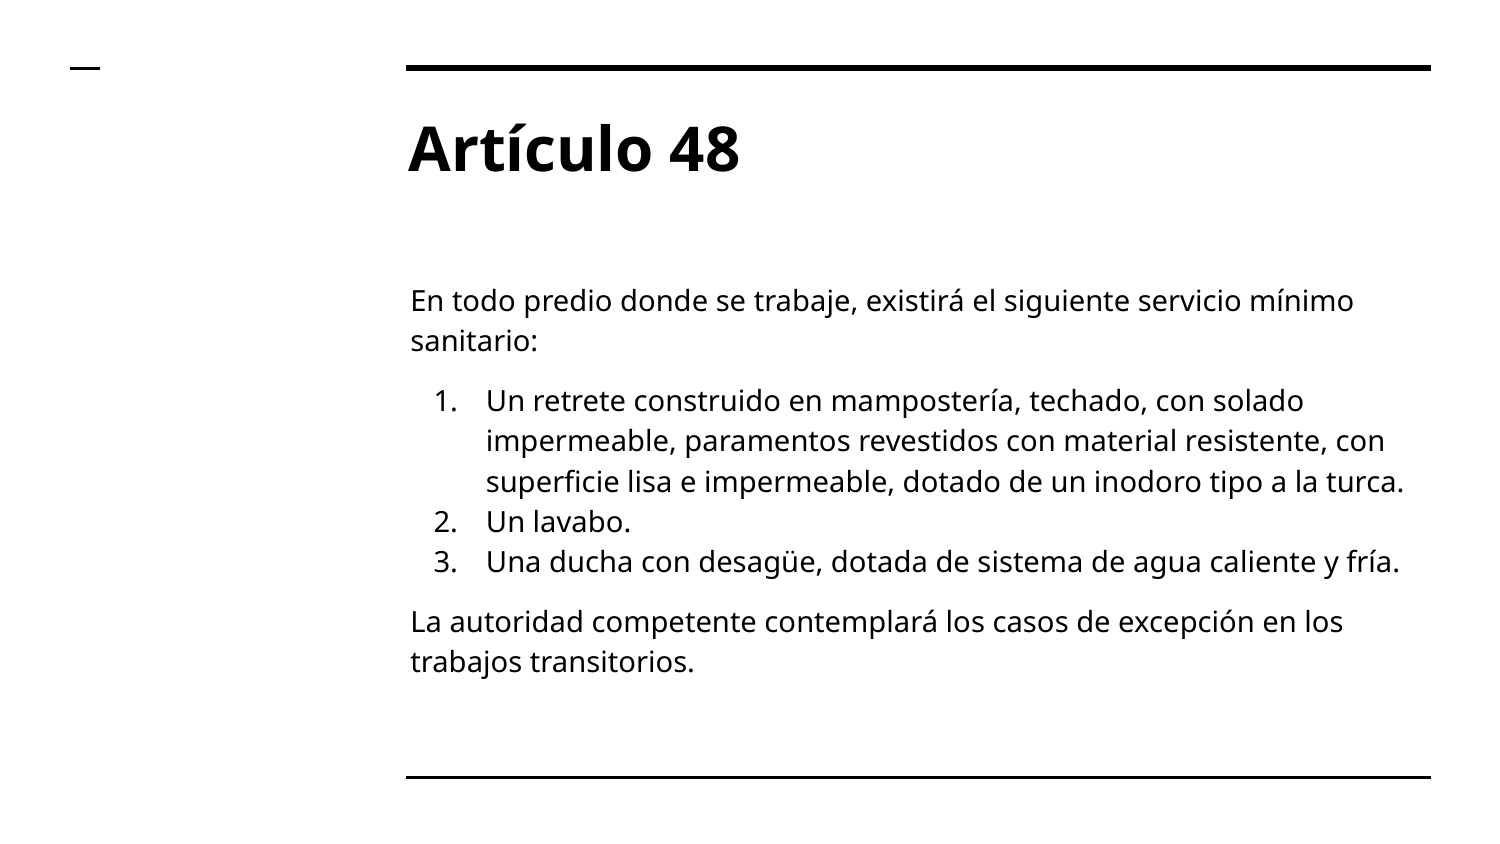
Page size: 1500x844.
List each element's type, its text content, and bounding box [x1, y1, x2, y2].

list En todo predio donde se trabaje, existirá el siguiente servicio mínimo sanitario: Un retrete construido en mampostería, techado, con solado impermeable, paramentos revestidos con material resistente, con superficie lisa e impermeable, dotado de un inodoro tipo a la turca. Un lavabo. Una ducha con desagüe, dotada de sistema de agua caliente y fría. La autoridad competente contemplará los casos de excepción en los trabajos transitorios. [395, 261, 1433, 755]
title Artículo 48 [393, 94, 1431, 199]
